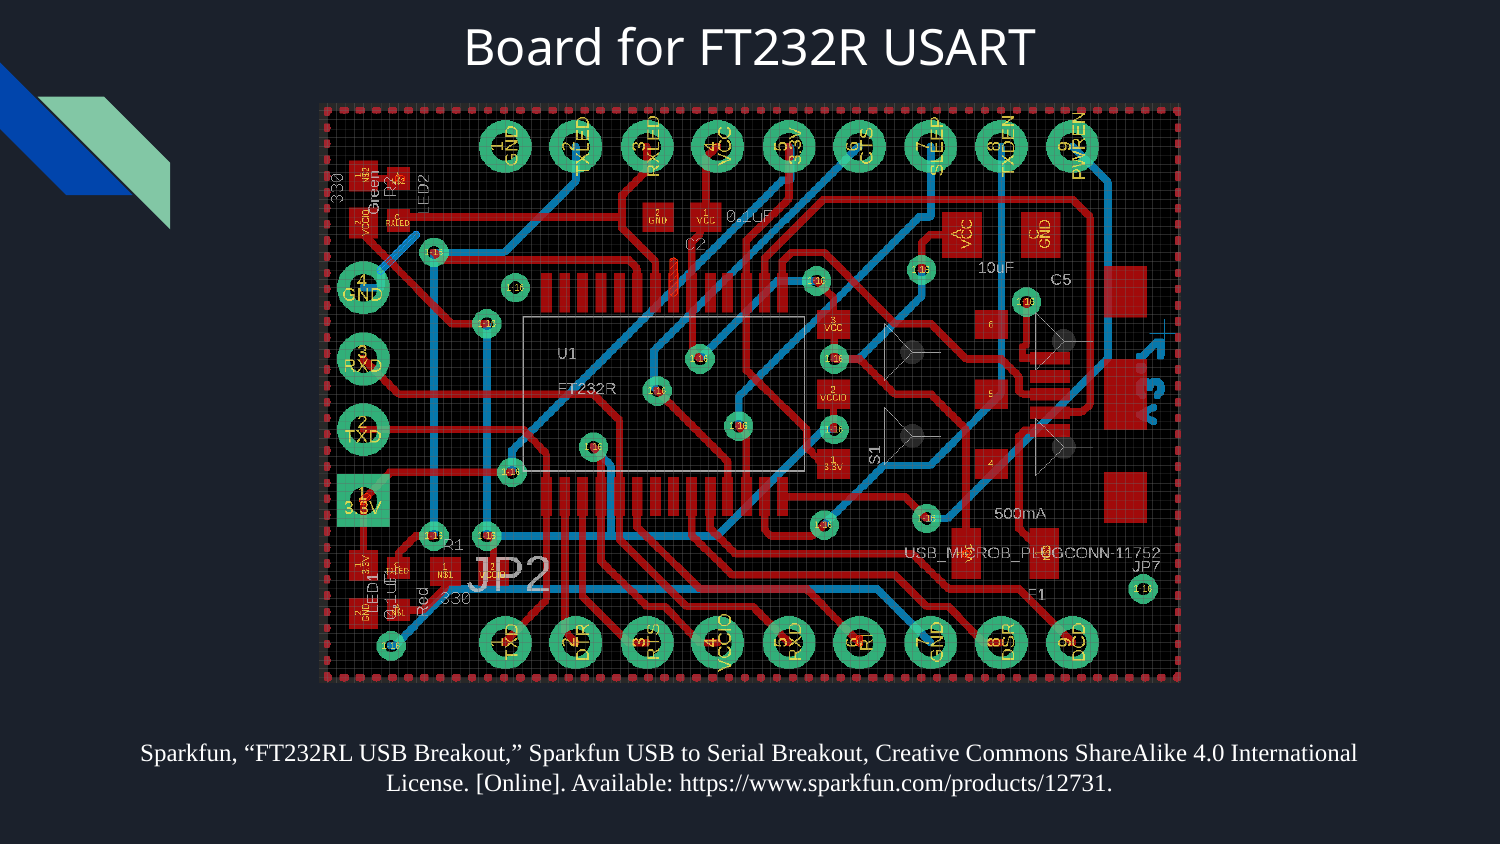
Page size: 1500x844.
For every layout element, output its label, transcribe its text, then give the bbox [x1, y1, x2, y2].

picture [319, 103, 1181, 684]
text_box Sparkfun, “FT232RL USB Breakout,” Sparkfun USB to Serial Breakout, Creative Commons ShareAlike 4.0 International License. [Online]. Available: https://www.sparkfun.com/products/12731. [115, 721, 1385, 807]
title Board for FT232R USART [172, 0, 1328, 150]
